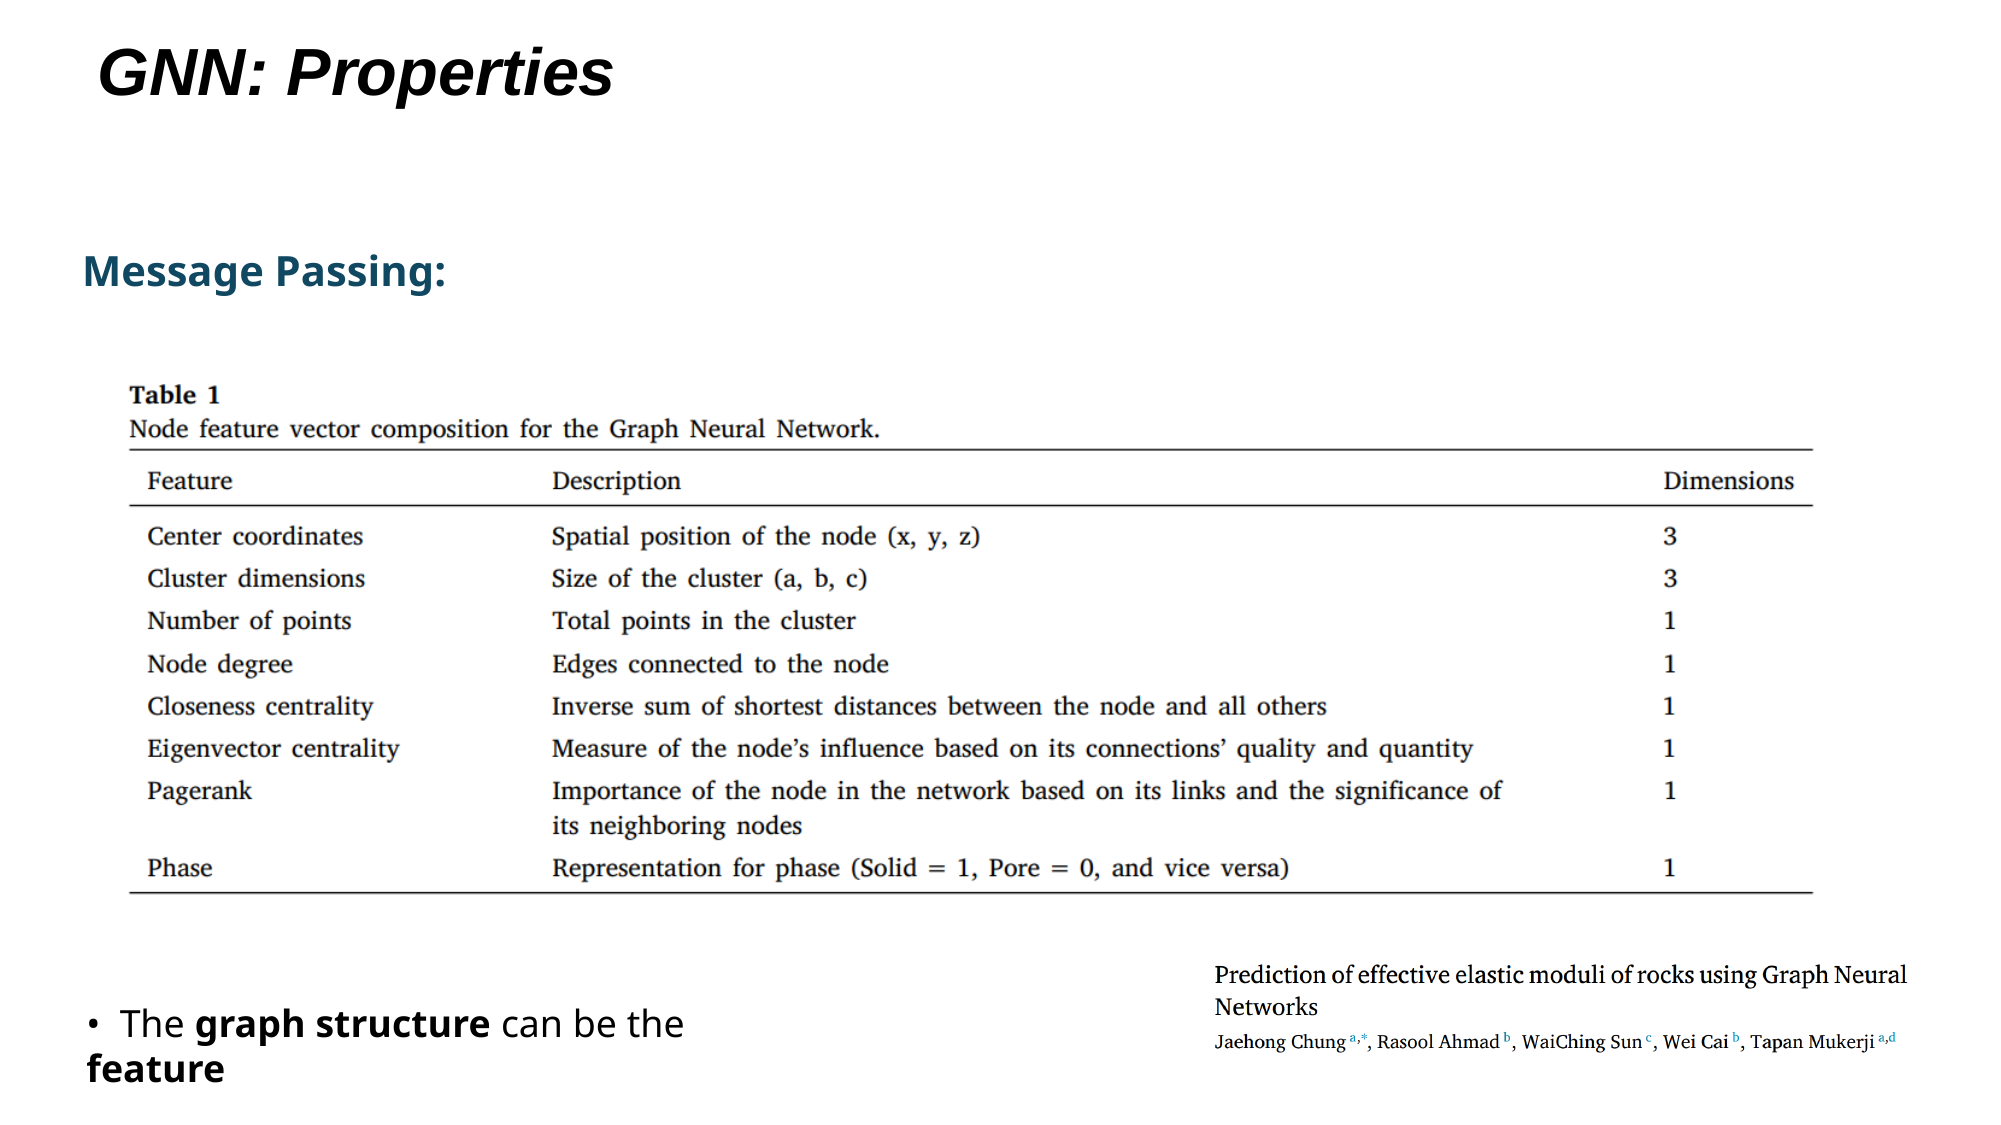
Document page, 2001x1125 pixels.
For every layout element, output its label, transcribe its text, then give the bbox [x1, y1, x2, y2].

text_box Message Passing: [67, 237, 462, 348]
picture [1196, 950, 1929, 1058]
text_box GNN: Properties [82, 0, 2000, 118]
picture [82, 365, 1864, 928]
text_box • The graph structure can be the feature [71, 992, 791, 1098]
